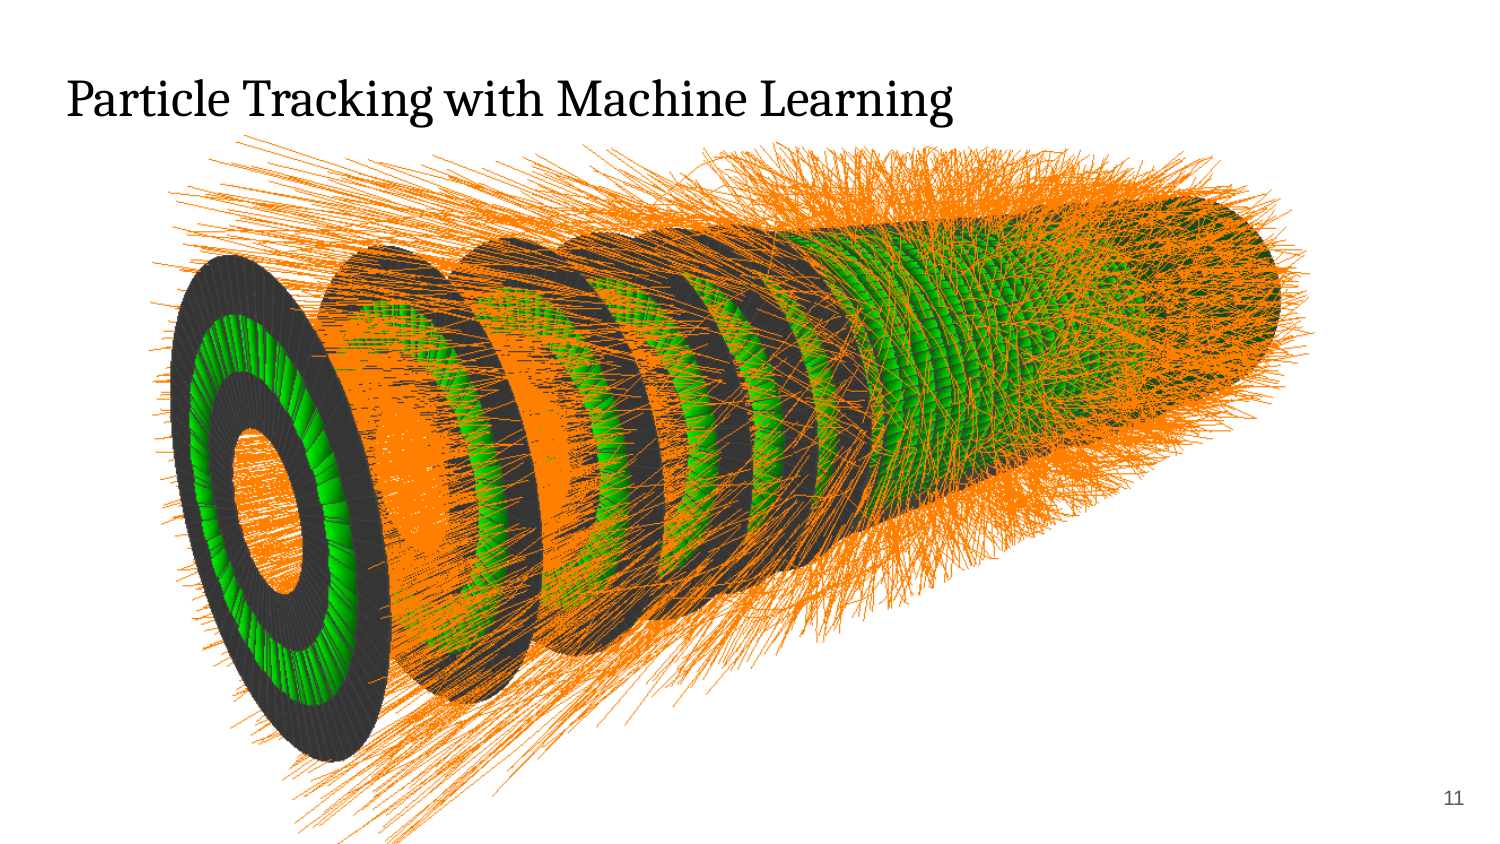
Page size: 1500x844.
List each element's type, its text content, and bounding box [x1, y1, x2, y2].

slide_number ‹#› [1389, 764, 1480, 830]
picture [115, 99, 1326, 844]
title Particle Tracking with Machine Learning [51, 48, 1449, 142]
